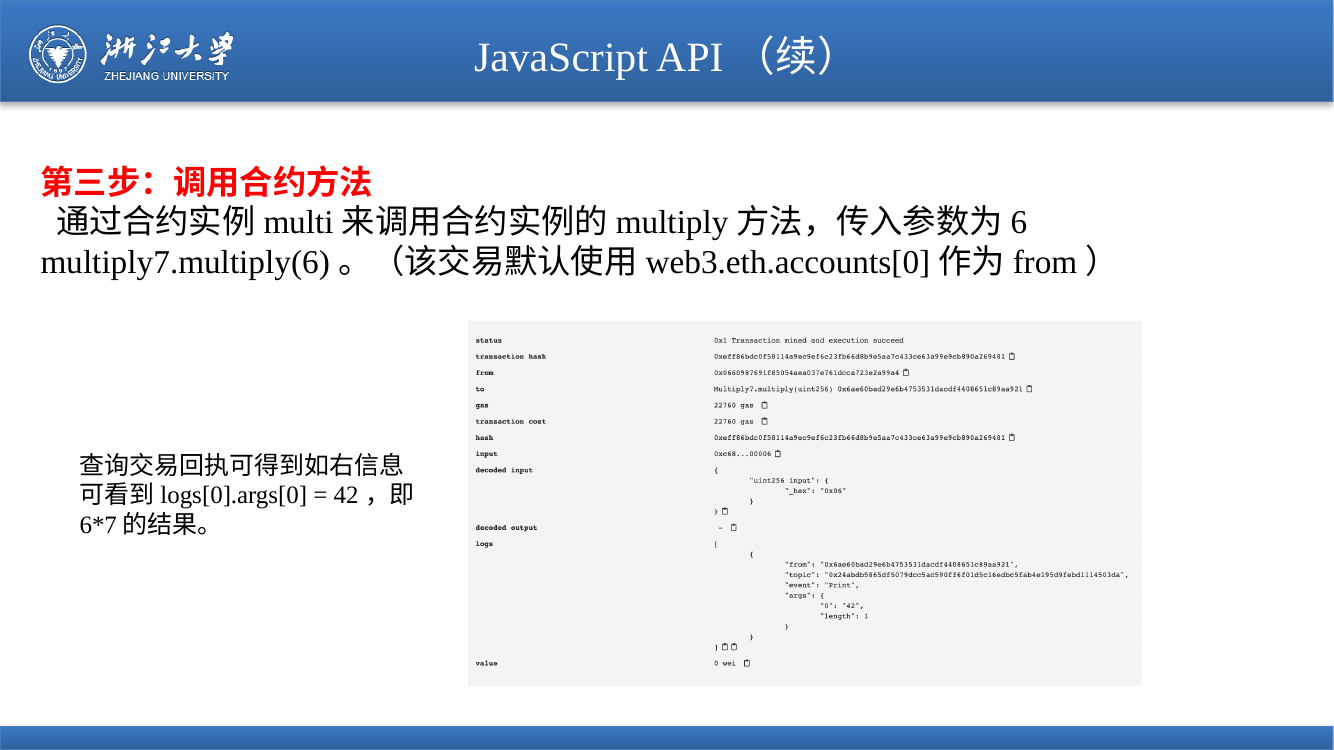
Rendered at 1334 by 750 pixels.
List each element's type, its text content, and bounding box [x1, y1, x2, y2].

title JavaScript API（续） [0, 19, 1334, 91]
picture [467, 320, 1142, 686]
text_box 第三步：调用合约方法 通过合约实例multi来调用合约实例的multiply方法，传入参数为6 multiply7.multiply(6)。（该交易默认使用web3.eth.accounts[0]作为from） [25, 153, 1334, 288]
text_box 查询交易回执可得到如右信息 可看到logs[0].args[0] = 42，即6*7的结果。 [64, 441, 433, 547]
